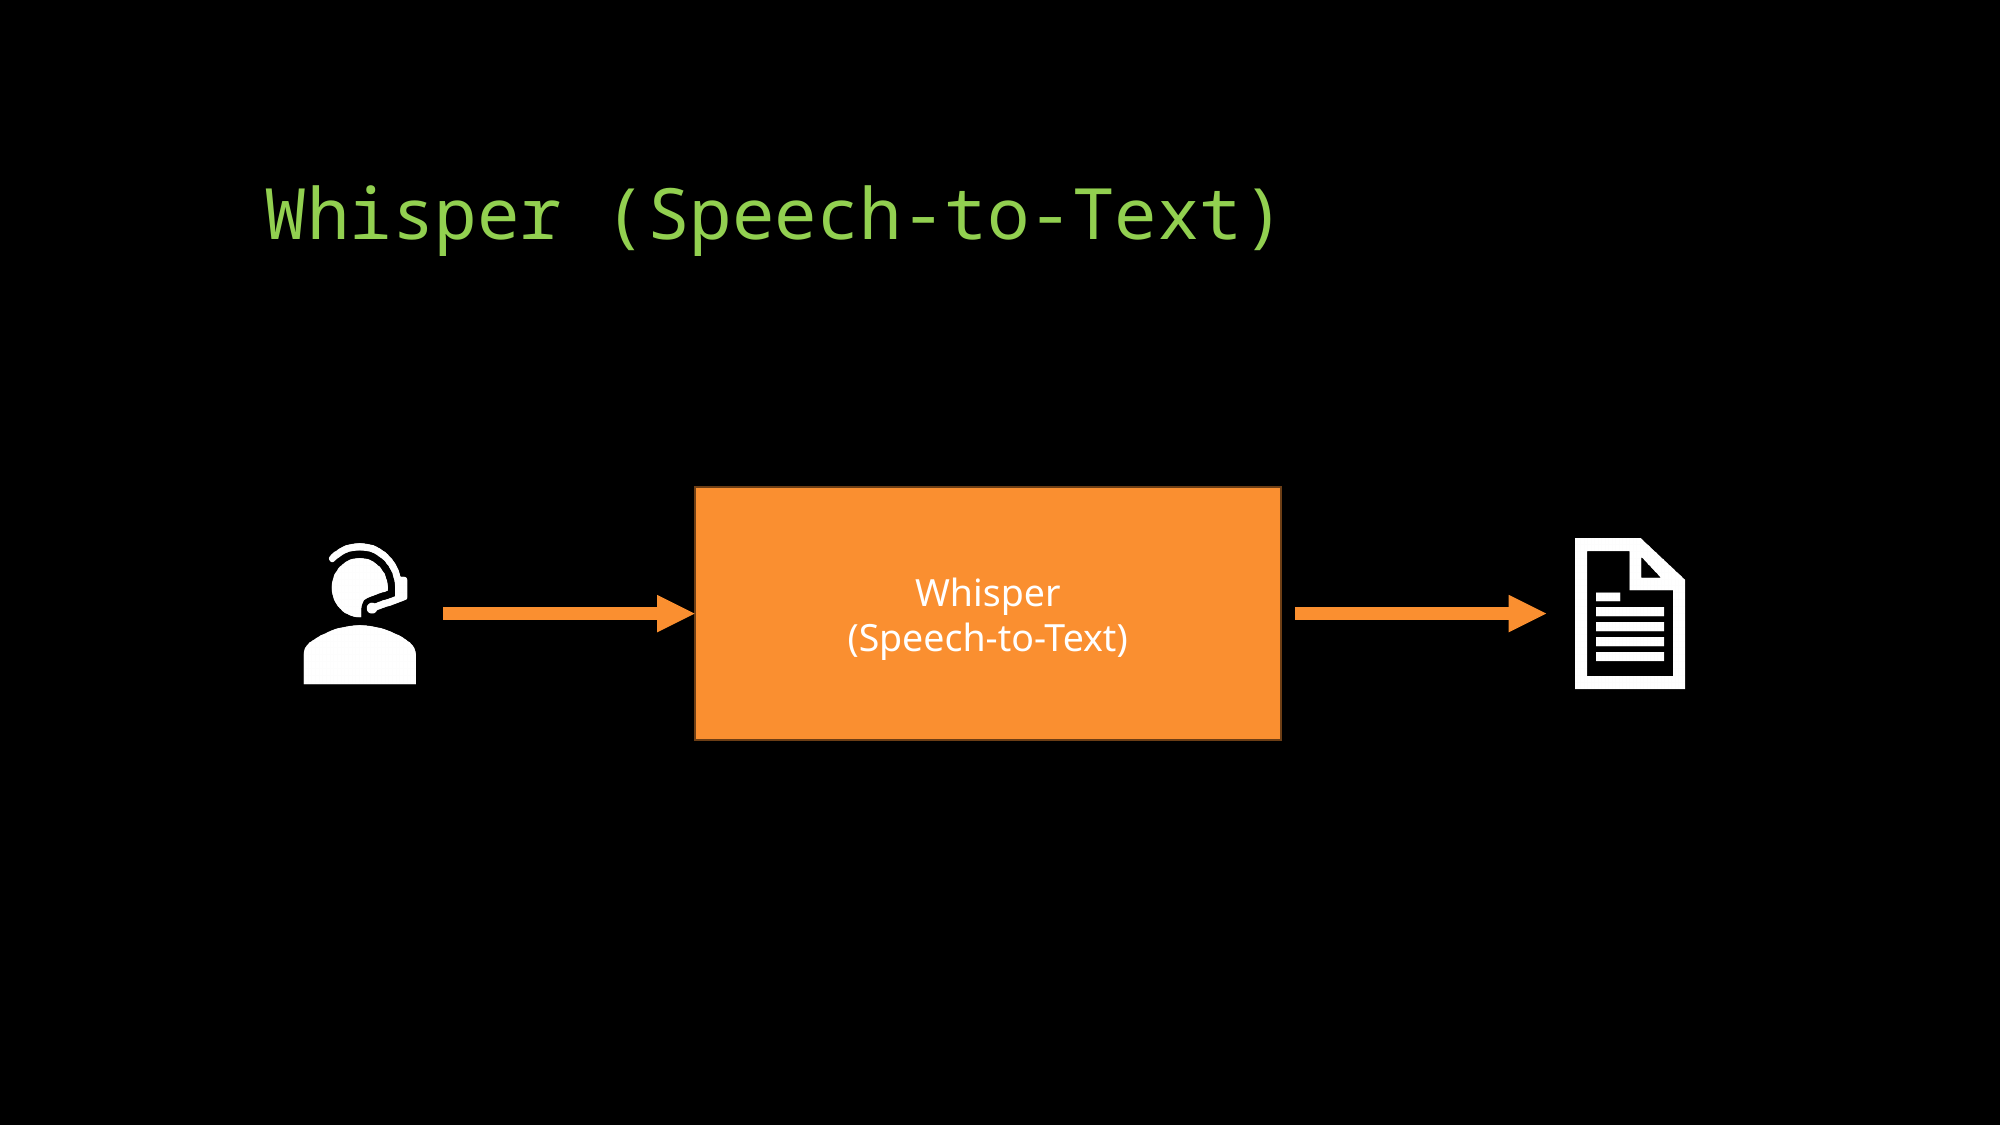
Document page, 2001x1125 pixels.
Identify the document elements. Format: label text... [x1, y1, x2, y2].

picture [275, 524, 444, 703]
picture [1546, 524, 1714, 703]
text_box Whisper (Speech-to-Text) [694, 486, 1282, 741]
title Whisper (Speech-to-Text) [249, 75, 1750, 263]
